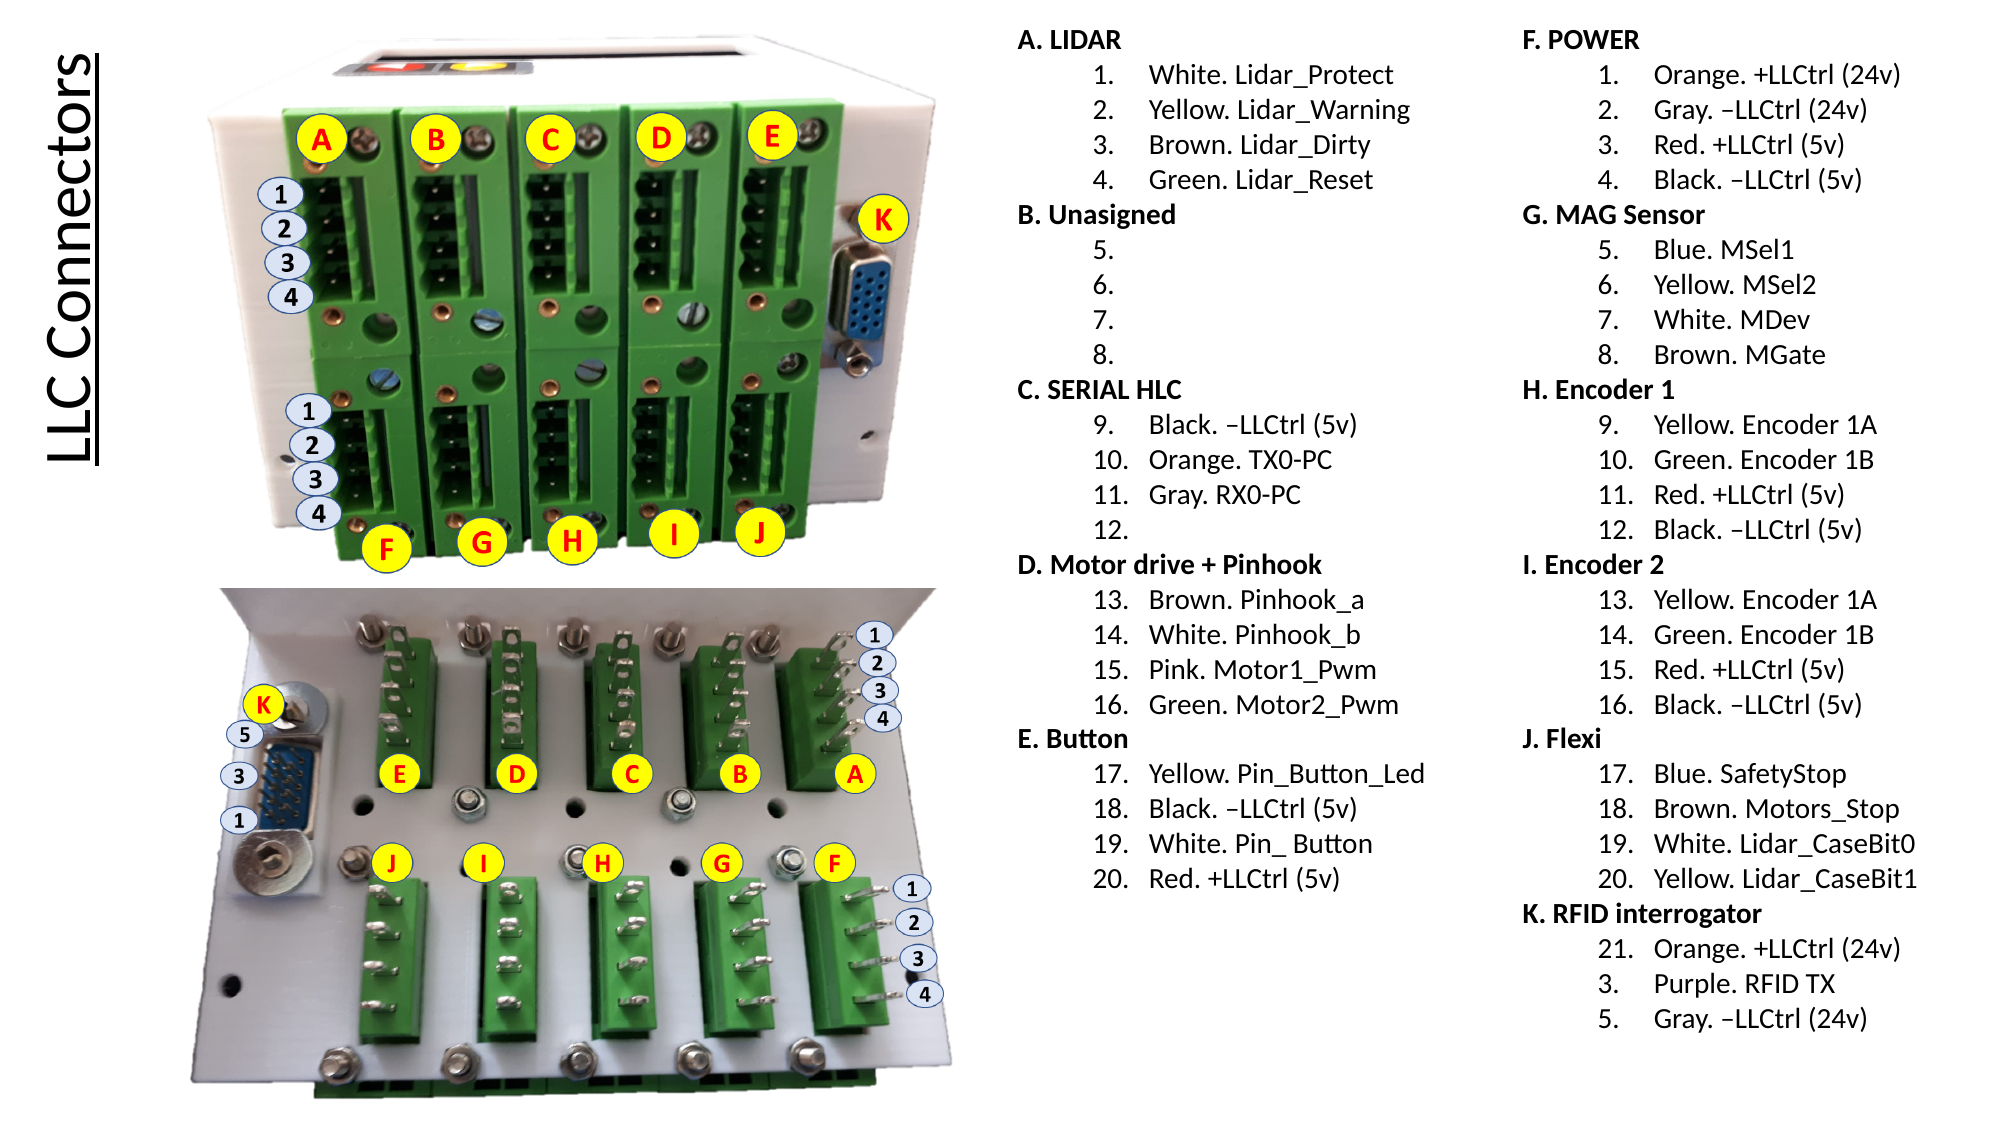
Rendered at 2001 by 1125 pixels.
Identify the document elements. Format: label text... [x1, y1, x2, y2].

picture [174, 13, 970, 1112]
text_box LLC Connectors [16, 37, 111, 481]
text_box A. LIDAR White. Lidar_Protect Yellow. Lidar_Warning Brown. Lidar_Dirty Green. Lidar_Reset B. Unasigned C. SERIAL HLC Black. –LLCtrl (5v) Orange. TX0-PC Gray. RX0-PC D. Motor drive + Pinhook Brown. Pinhook_a White. Pinhook_b Pink. Motor1_Pwm Green. Motor2_Pwm E. Button Yellow. Pin_Button_Led Black. –LLCtrl (5v) White. Pin_ Button Red. +LLCtrl (5v) [1002, 13, 1441, 937]
text_box F. POWER Orange. +LLCtrl (24v) Gray. –LLCtrl (24v) Red. +LLCtrl (5v) Black. –LLCtrl (5v) G. MAG Sensor Blue. MSel1 Yellow. MSel2 White. MDev Brown. MGate H. Encoder 1 Yellow. Encoder 1A Green. Encoder 1B Red. +LLCtrl (5v) Black. –LLCtrl (5v) I. Encoder 2 Yellow. Encoder 1A Green. Encoder 1B Red. +LLCtrl (5v) Black. –LLCtrl (5v) J. Flexi Blue. SafetyStop Brown. Motors_Stop White. Lidar_CaseBit0 Yellow. Lidar_CaseBit1 K. RFID interrogator Orange. +LLCtrl (24v) Purple. RFID TX Gray. –LLCtrl (24v) [1507, 13, 1933, 1042]
